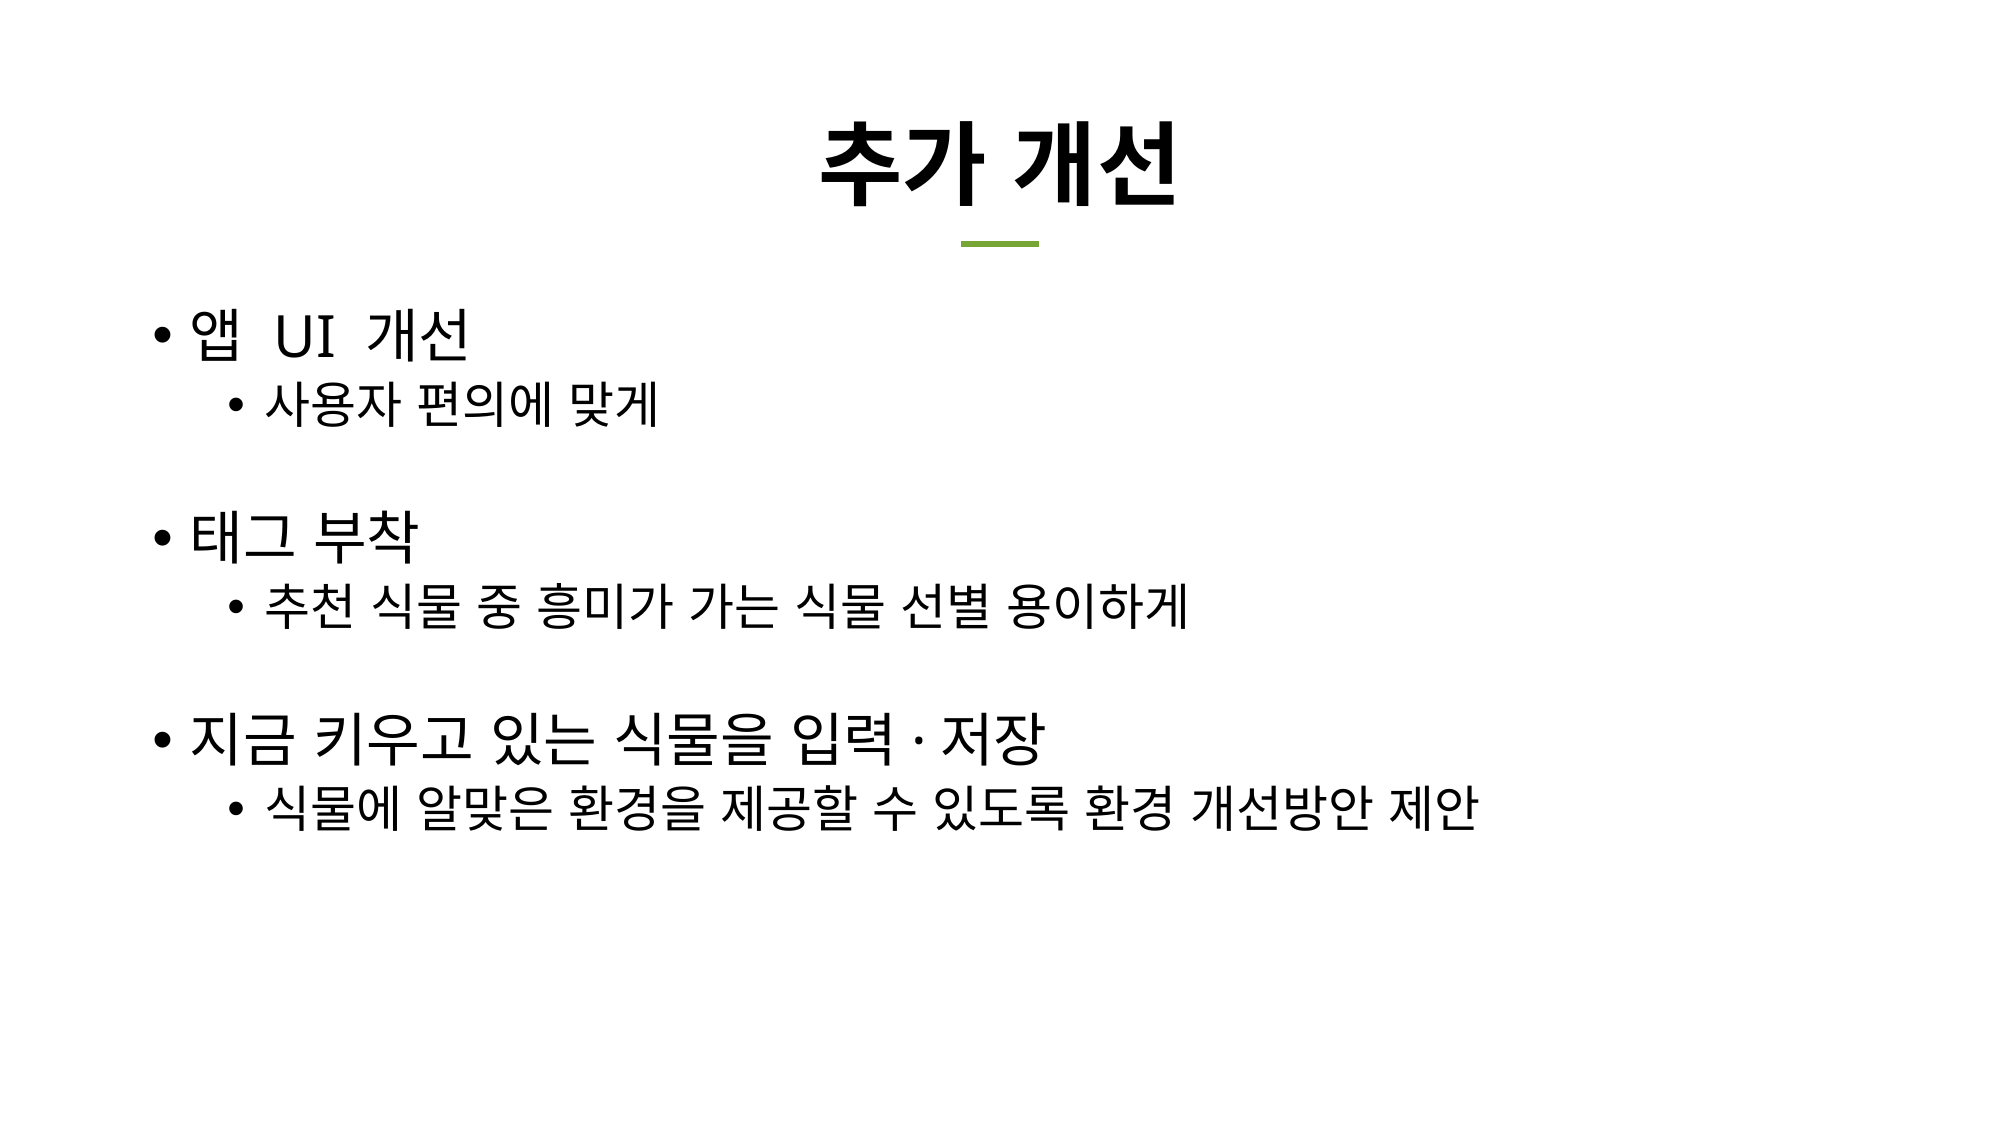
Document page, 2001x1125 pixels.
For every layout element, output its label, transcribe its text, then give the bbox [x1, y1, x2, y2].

list 앱 UI 개선 사용자 편의에 맞게 태그 부착 추천 식물 중 흥미가 가는 식물 선별 용이하게 지금 키우고 있는 식물을 입력·저장 식물에 알맞은 환경을 제공할 수 있도록 환경 개선방안 제안 [137, 299, 1863, 1014]
title 추가 개선 [137, 59, 1863, 278]
